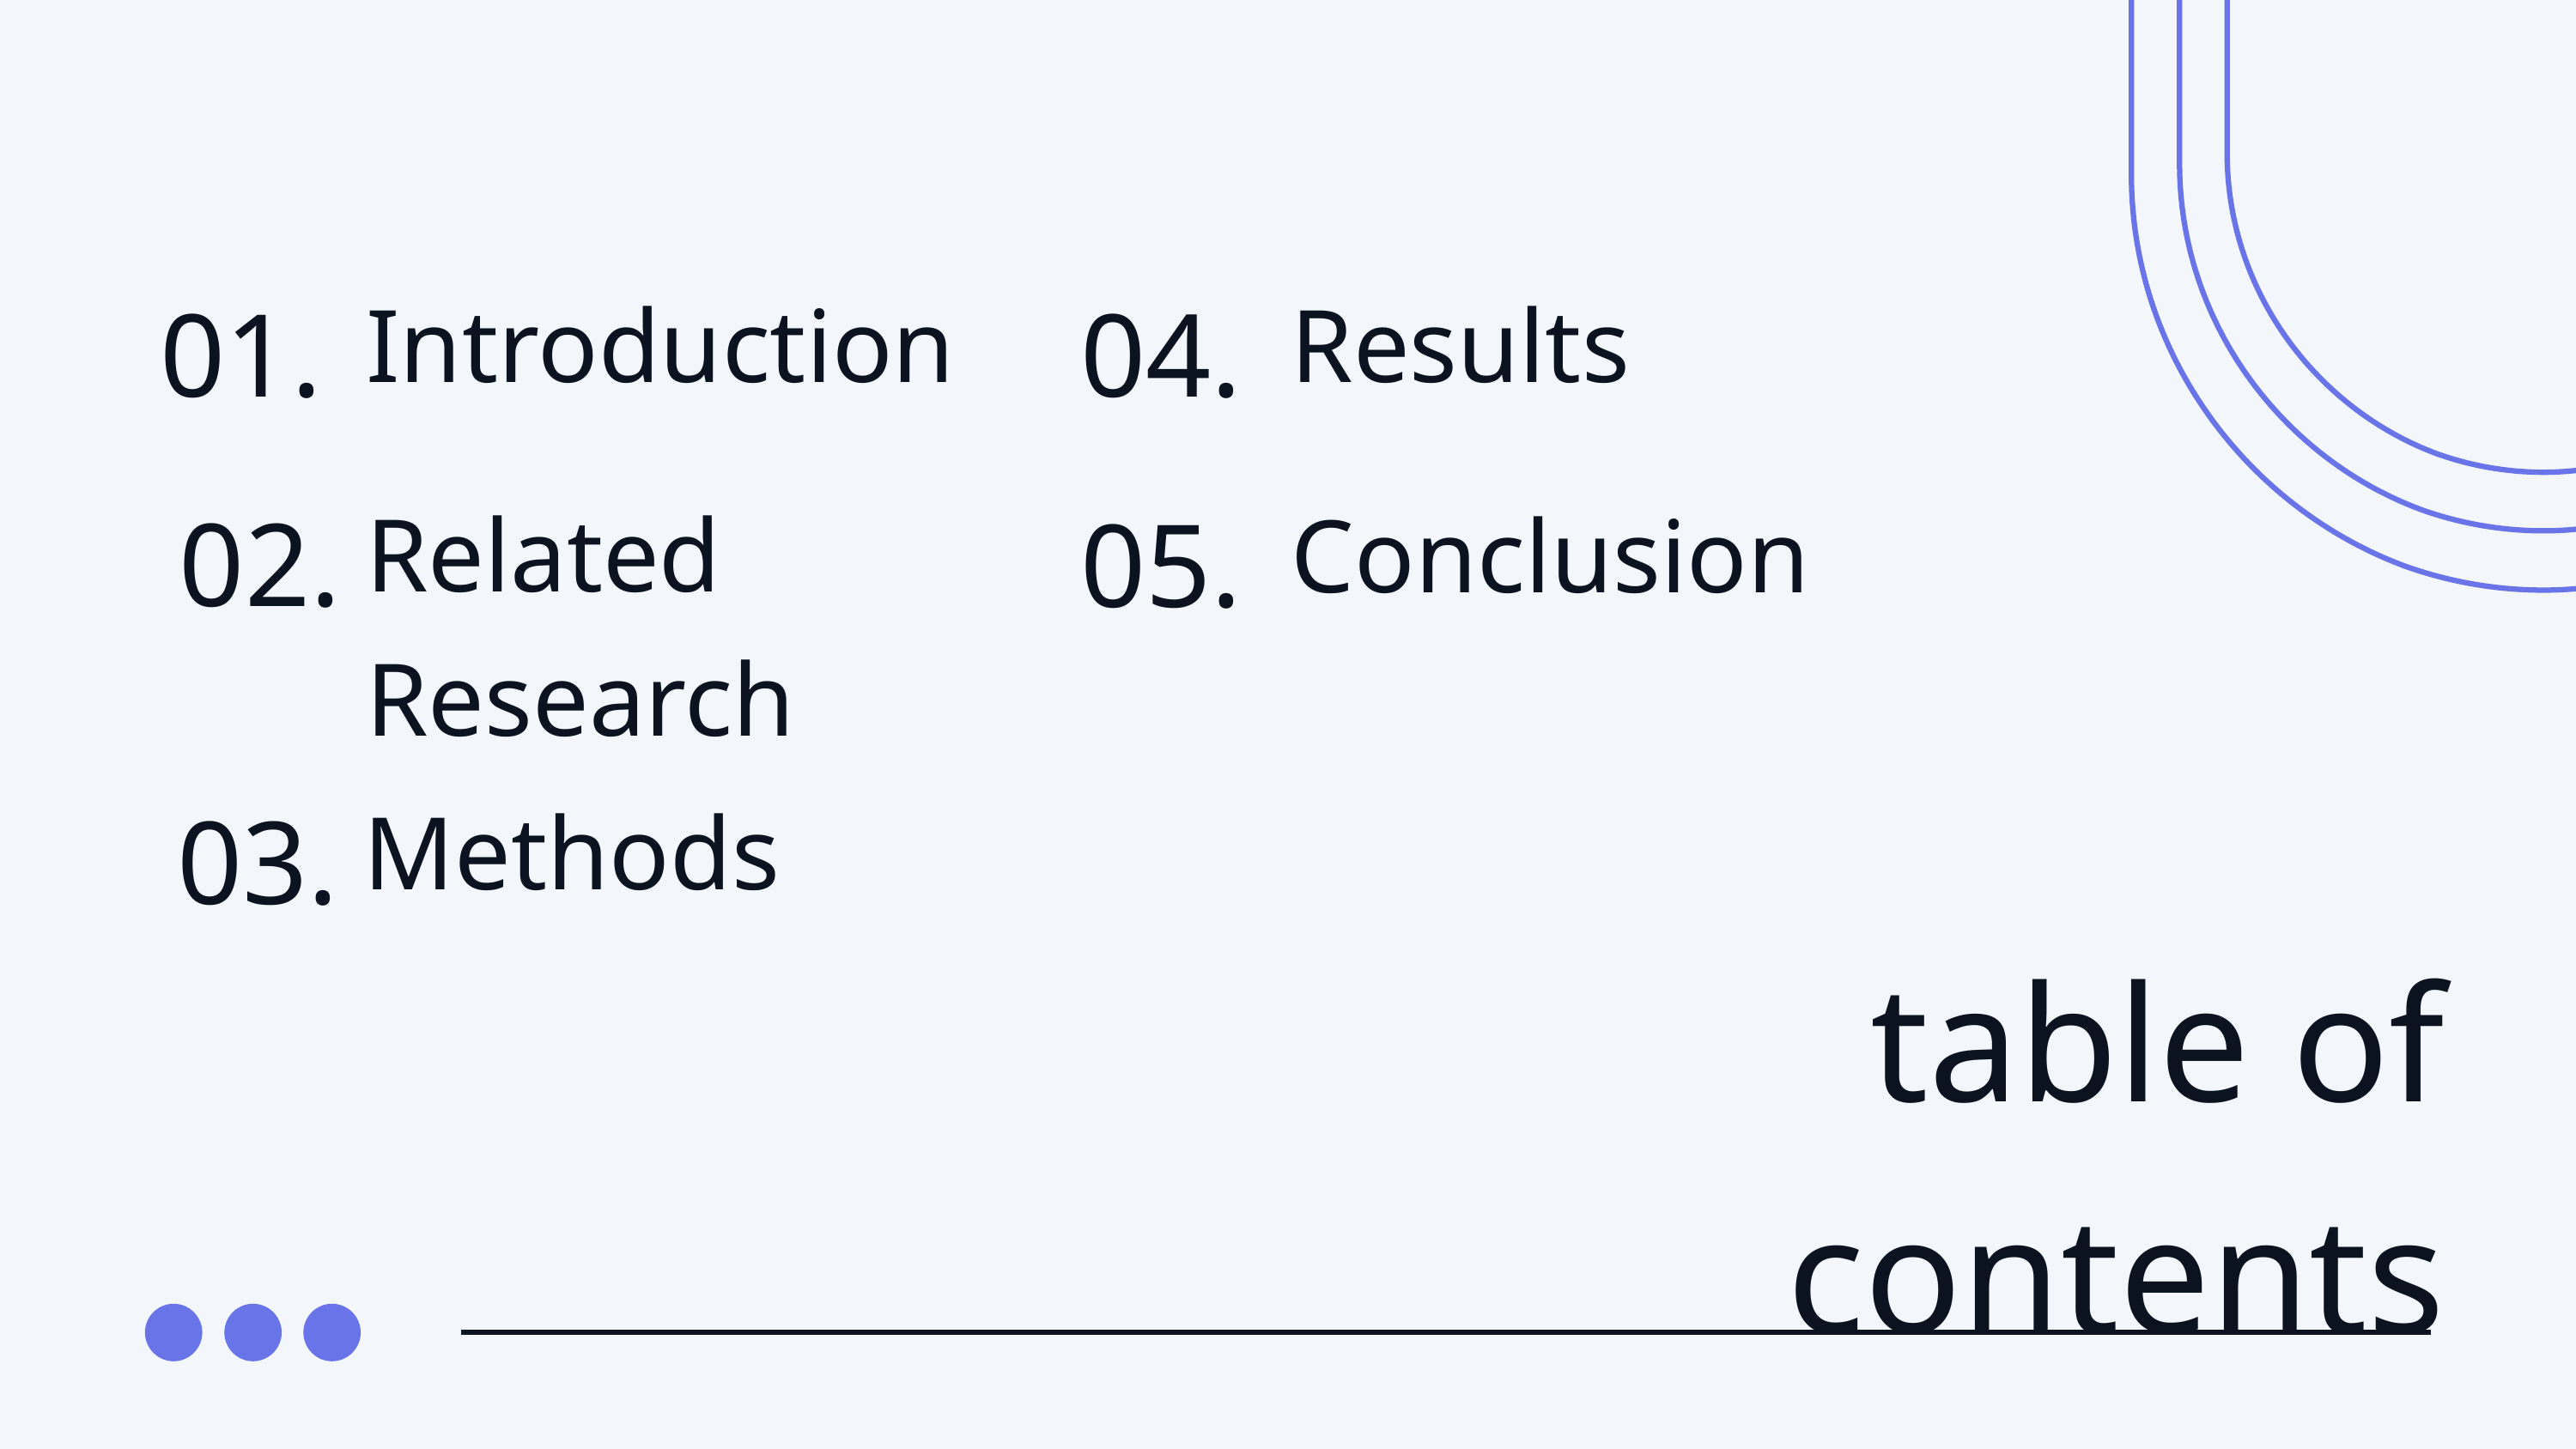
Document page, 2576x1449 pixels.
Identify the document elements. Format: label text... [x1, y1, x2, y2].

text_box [224, 1303, 283, 1362]
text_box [2130, 0, 2576, 591]
text_box Related Research [366, 468, 1061, 757]
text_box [144, 1303, 203, 1362]
text_box 04. [1060, 227, 1262, 420]
text_box Methods [363, 766, 1059, 911]
text_box Conclusion [1291, 468, 1986, 613]
text_box Introduction [366, 258, 1060, 403]
text_box 05. [1060, 437, 1262, 630]
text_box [303, 1303, 361, 1362]
text_box table of contents [1244, 901, 2445, 1366]
text_box 03. [173, 735, 343, 928]
text_box 01. [144, 227, 337, 420]
text_box 02. [173, 437, 347, 630]
text_box Results [1291, 258, 1986, 403]
